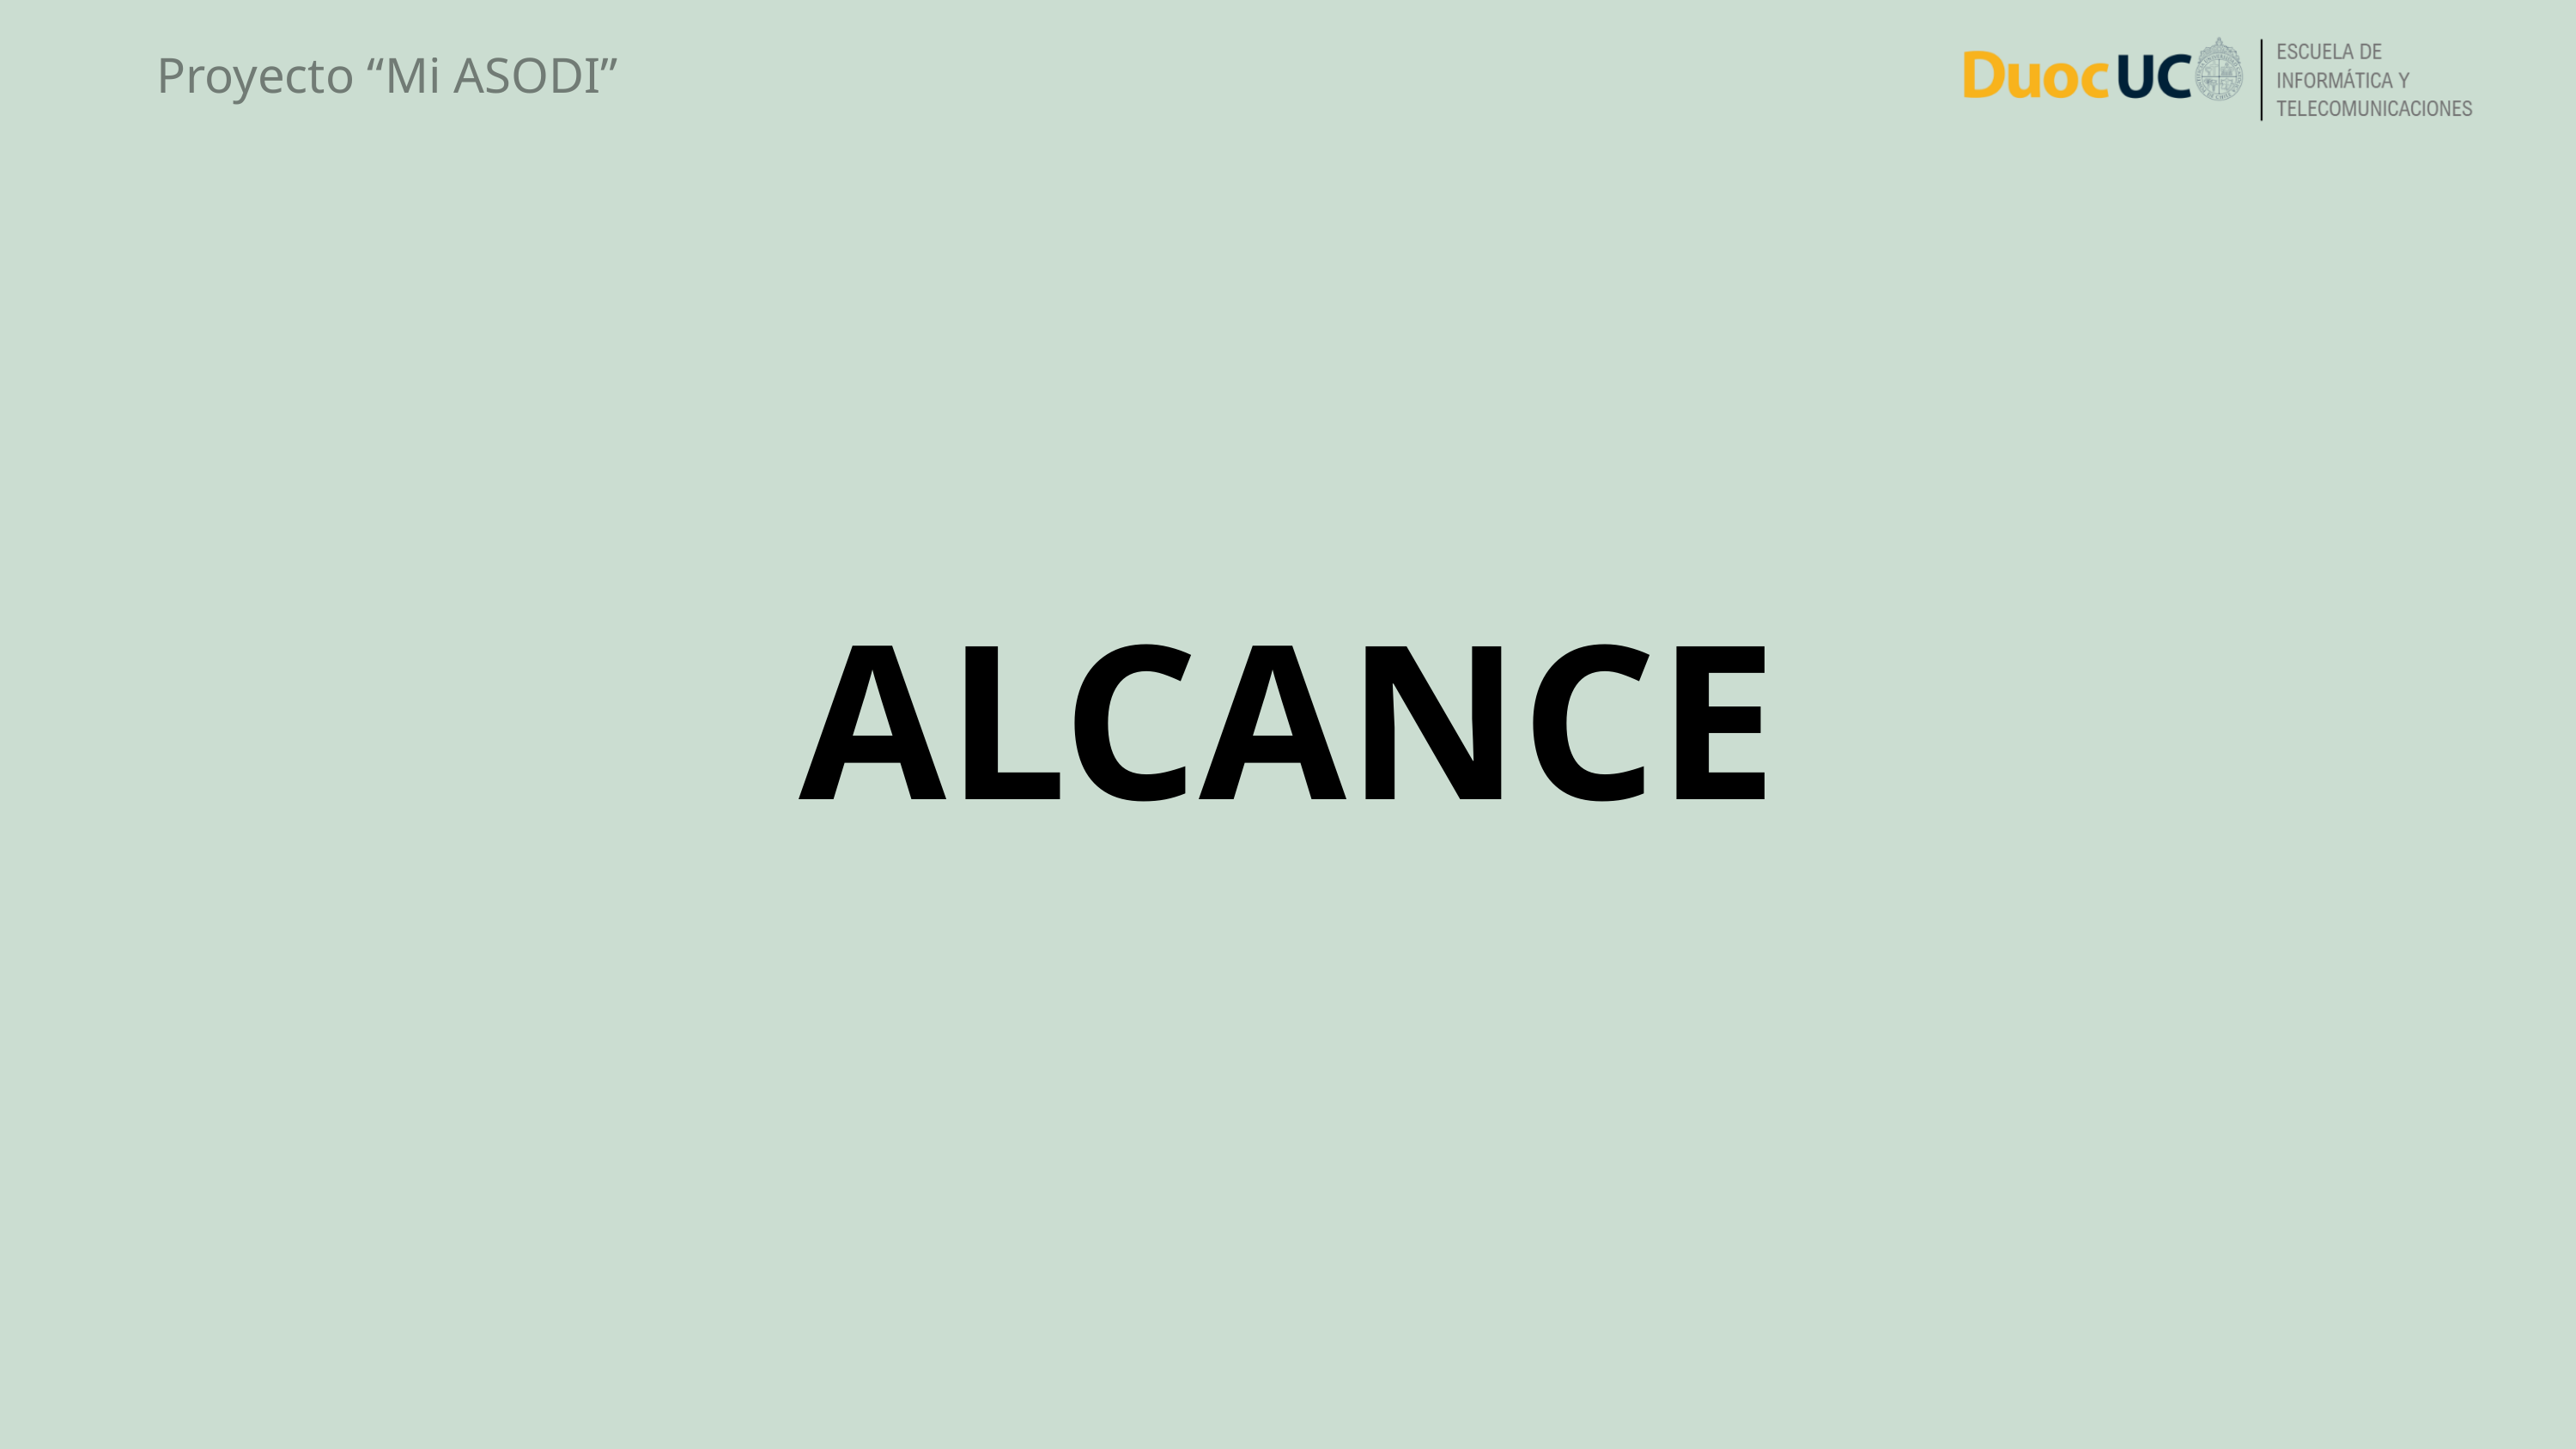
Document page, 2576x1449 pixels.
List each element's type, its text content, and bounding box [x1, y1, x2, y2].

text_box [1941, 0, 2504, 148]
text_box Proyecto “Mi ASODI” [0, 35, 775, 103]
text_box ALCANCE [677, 628, 1899, 843]
